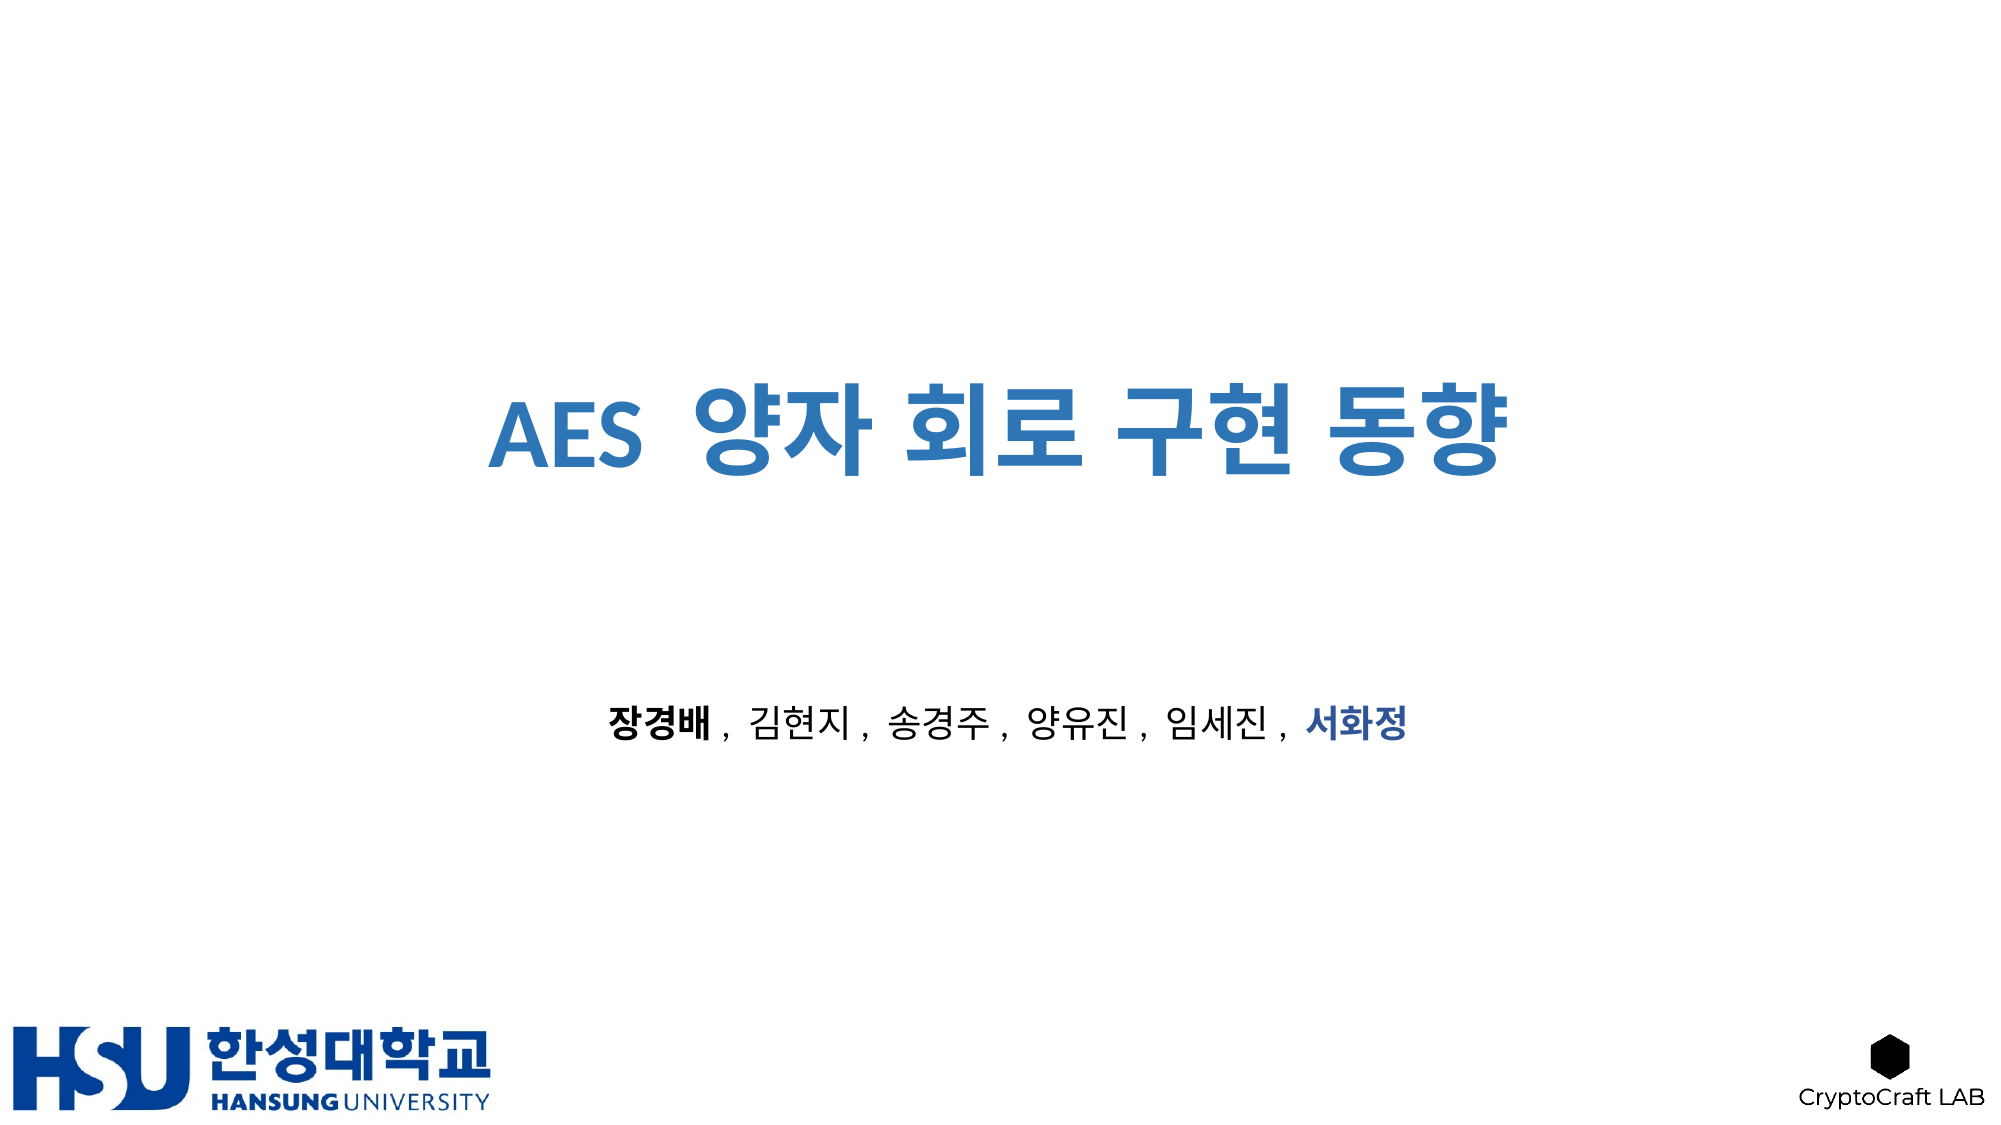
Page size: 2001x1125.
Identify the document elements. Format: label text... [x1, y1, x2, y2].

title AES 양자 회로 구현 동향 [0, 239, 2000, 632]
text_box 장경배, 김현지, 송경주, 양유진, 임세진, 서화정 [594, 692, 1424, 752]
picture [1784, 1019, 2000, 1125]
picture [4, 1016, 501, 1122]
